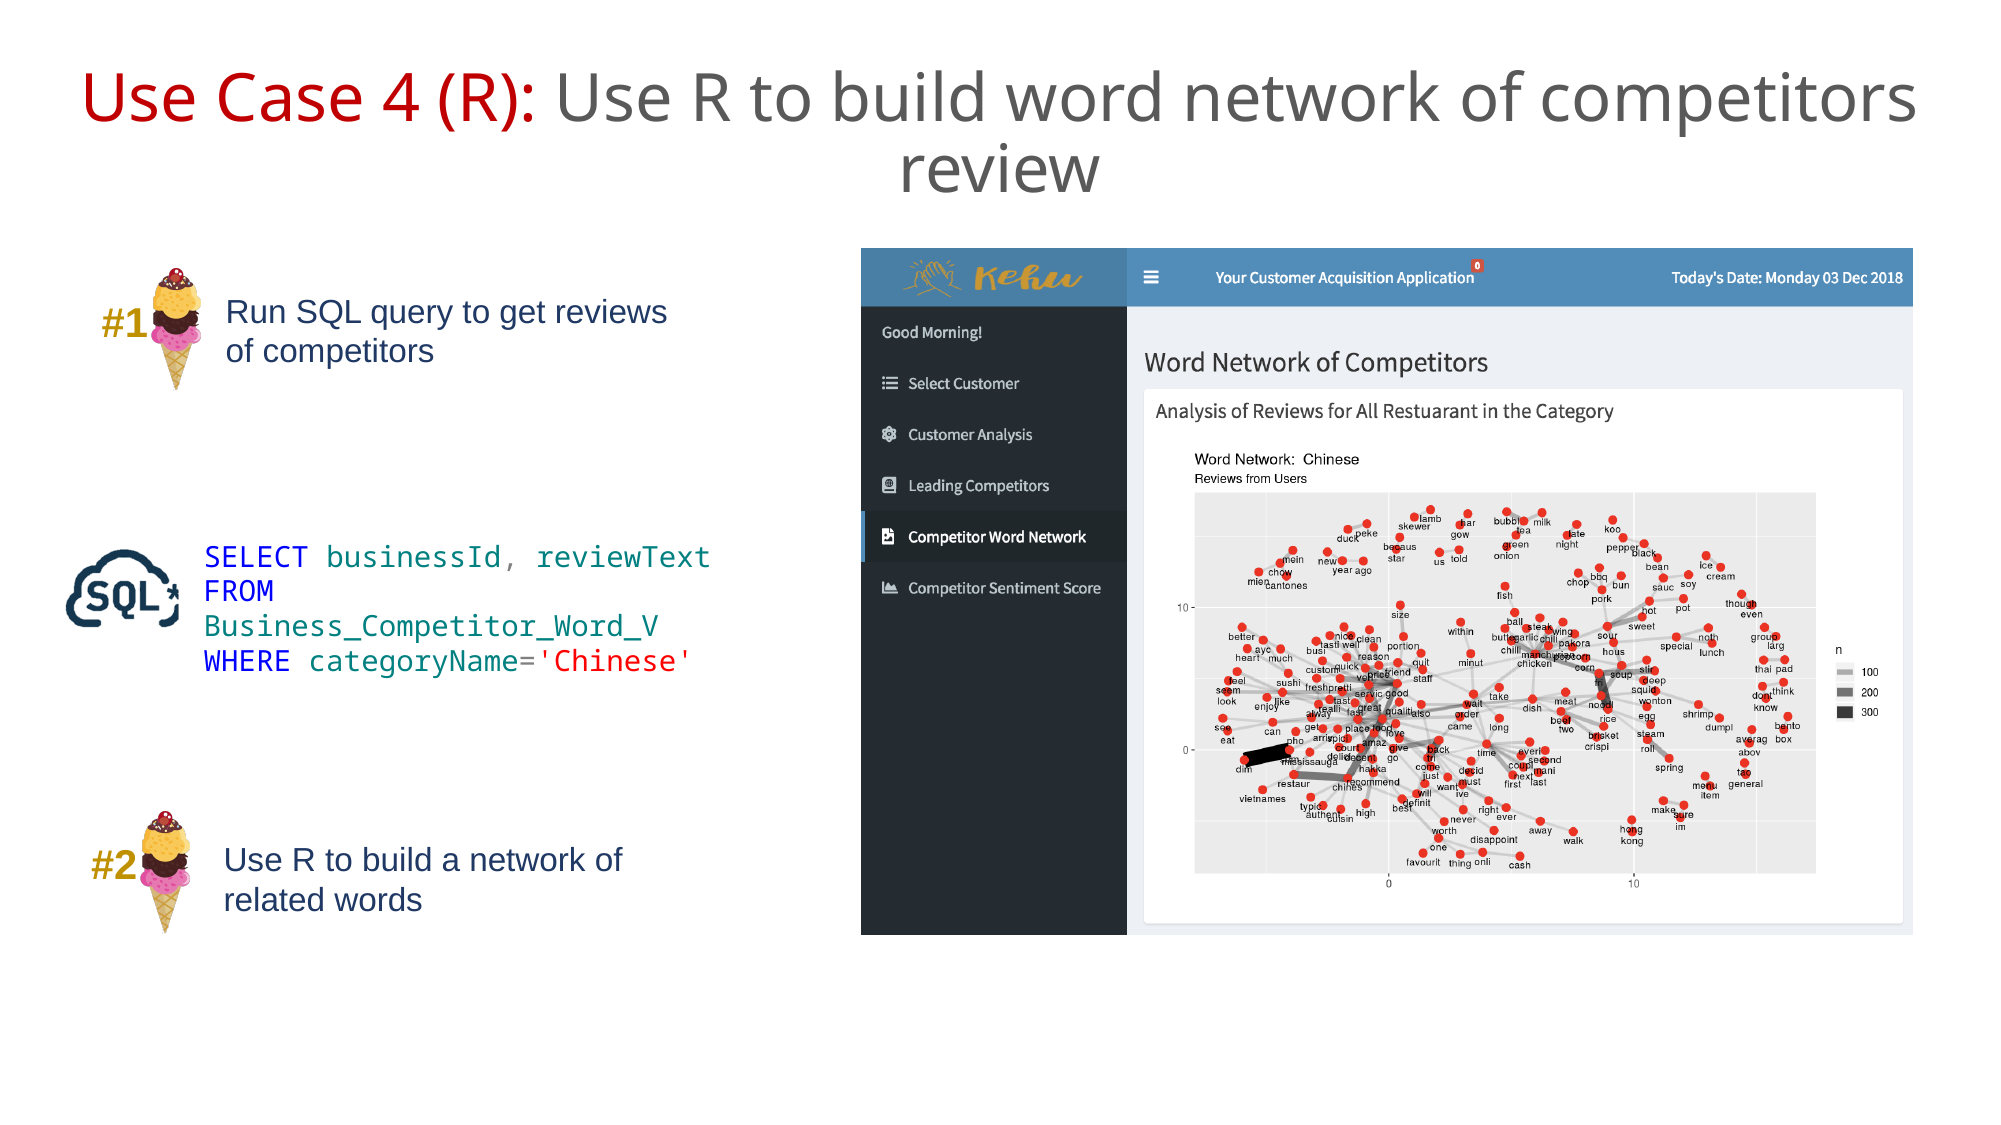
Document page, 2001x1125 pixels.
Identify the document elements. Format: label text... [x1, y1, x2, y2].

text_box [62, 526, 759, 652]
picture [861, 248, 1914, 935]
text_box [75, 811, 703, 935]
title Use Case 4 (R): Use R to build word network of competitors review [0, 26, 2000, 245]
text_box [86, 268, 690, 392]
